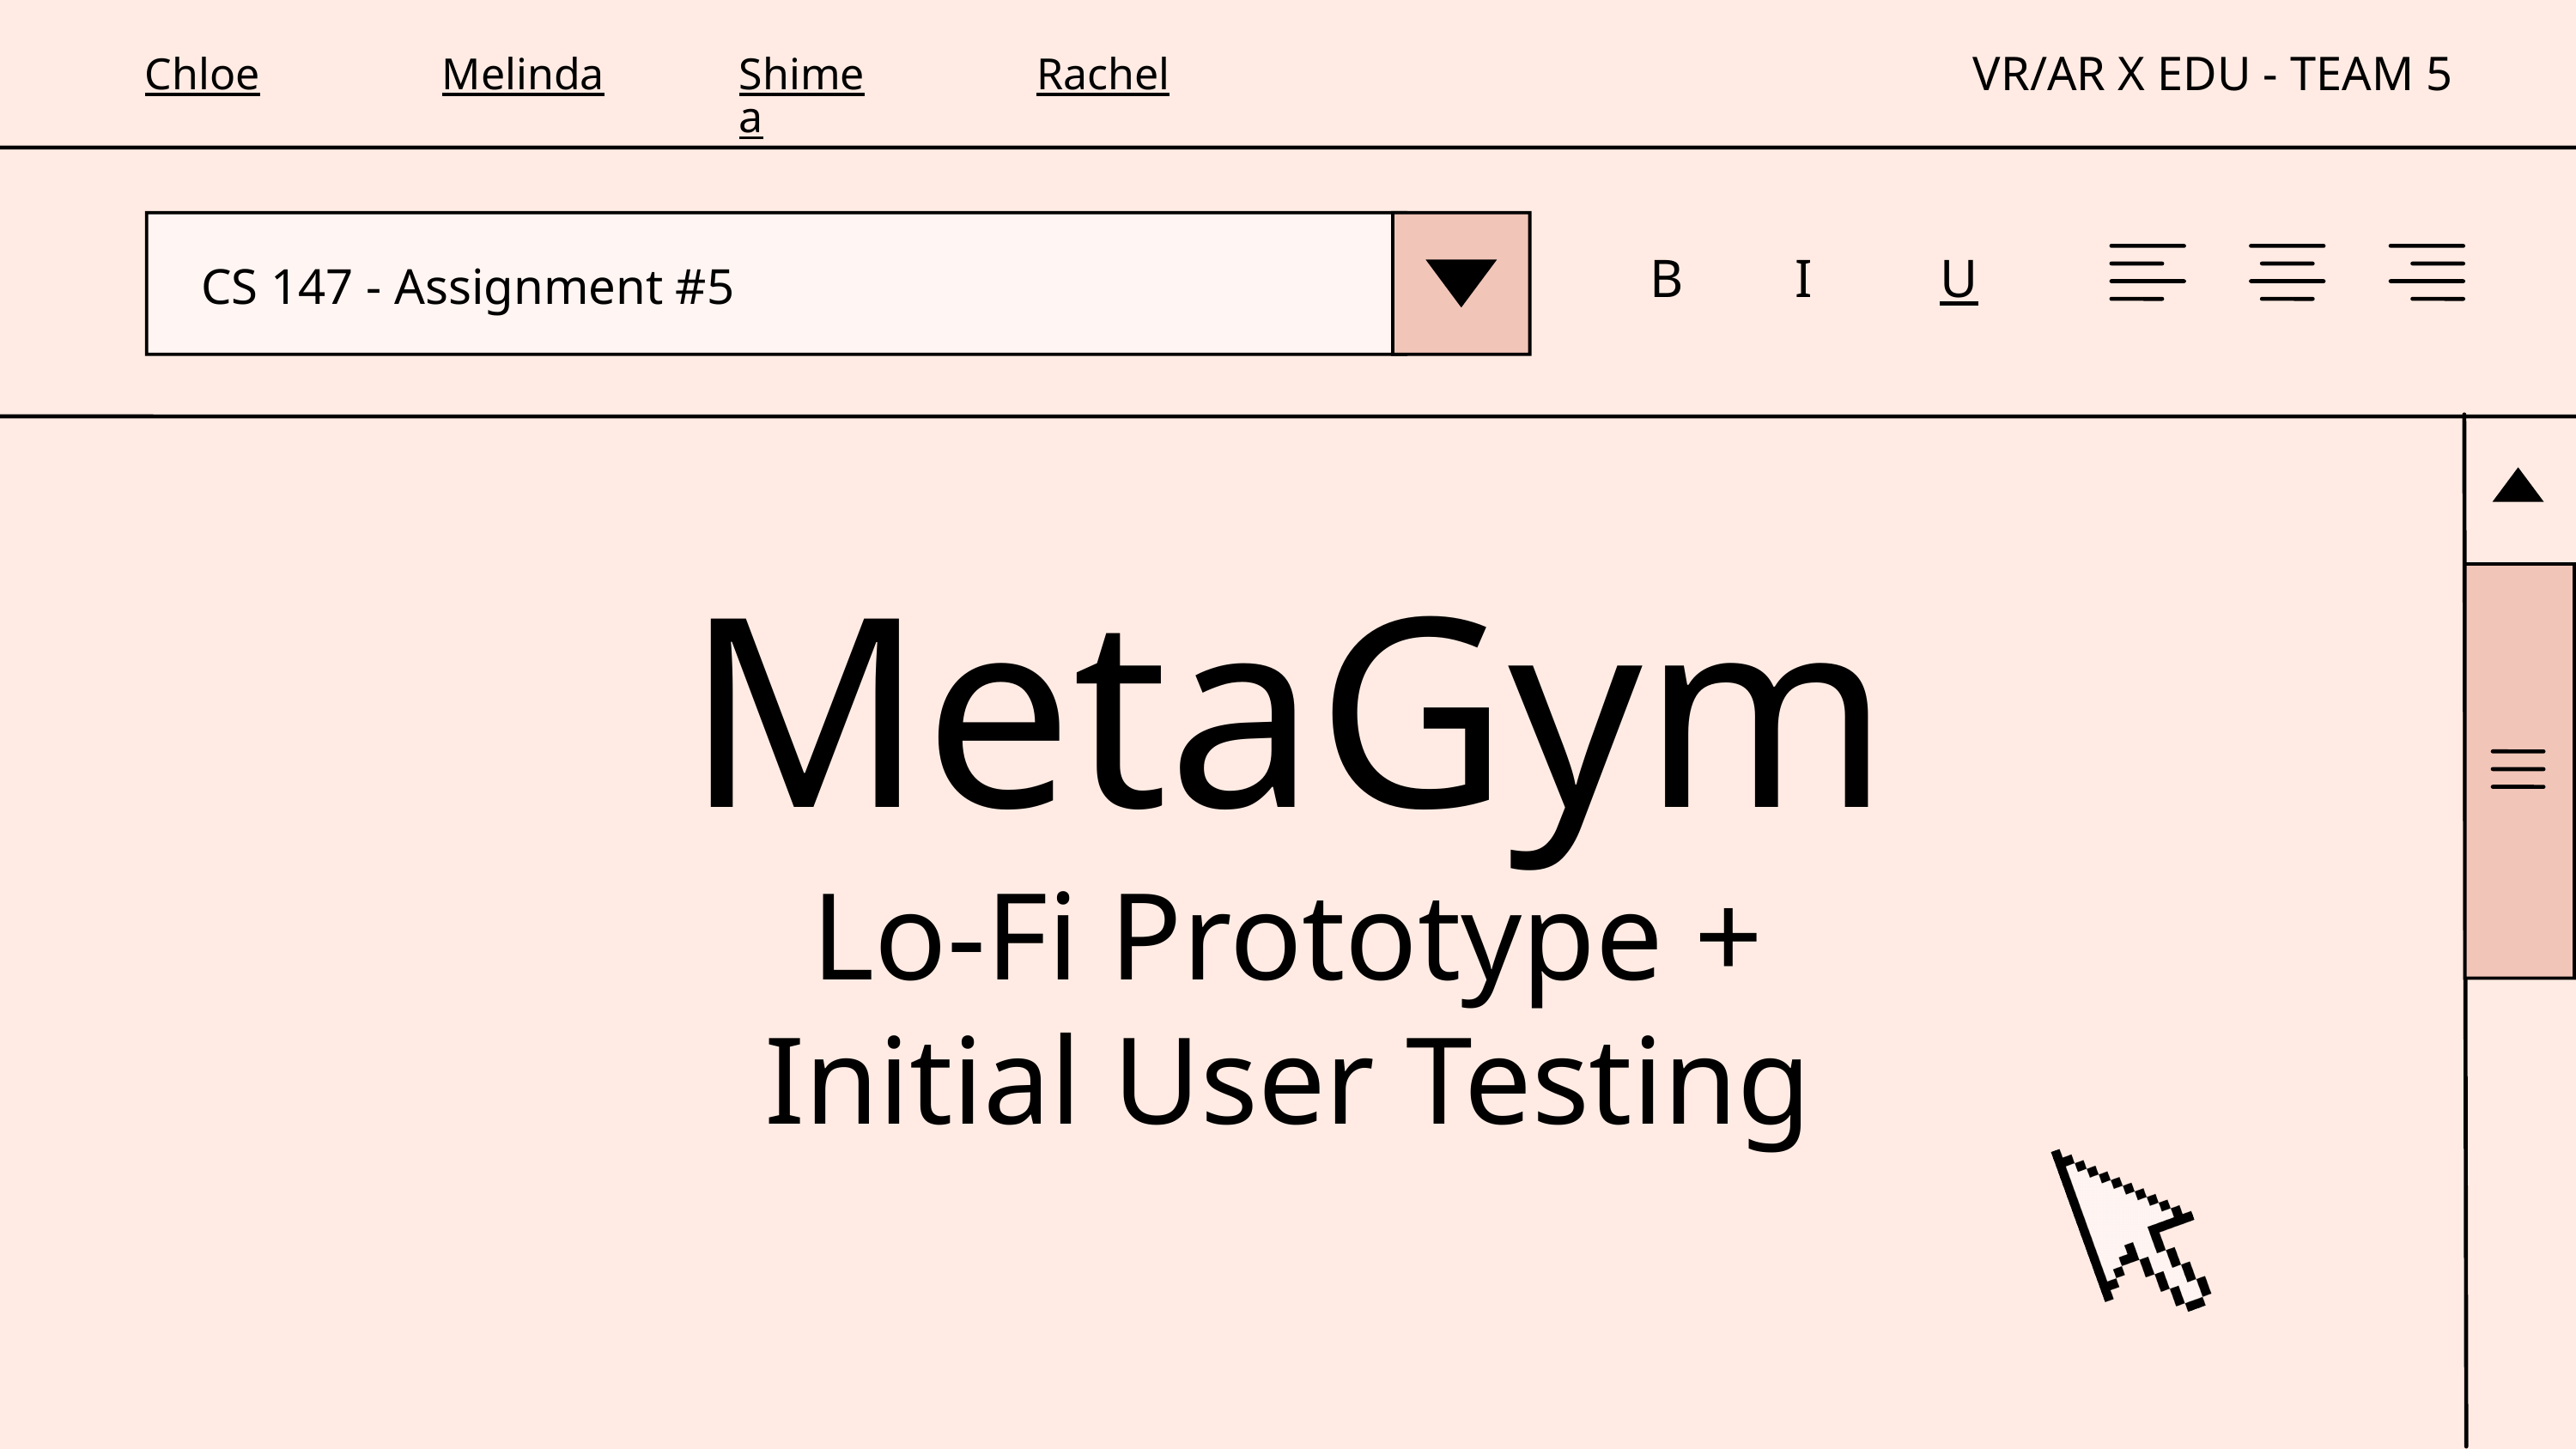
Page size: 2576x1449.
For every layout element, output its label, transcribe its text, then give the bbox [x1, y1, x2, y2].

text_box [1390, 210, 1532, 356]
text_box Melinda [441, 55, 694, 99]
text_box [2492, 467, 2544, 502]
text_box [1425, 259, 1498, 308]
text_box Chloe [144, 55, 397, 99]
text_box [144, 210, 1389, 356]
text_box VR/AR X EDU - TEAM 5 [1666, 53, 2466, 100]
text_box I [1795, 256, 1892, 308]
text_box B [1649, 256, 1747, 308]
text_box Shimea [738, 55, 870, 142]
picture [2051, 1114, 2222, 1337]
text_box MetaGym Lo-Fi Prototype + Initial User Testing [313, 543, 2263, 1149]
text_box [2463, 561, 2576, 980]
text_box U [1940, 256, 2036, 308]
text_box Rachel [1036, 55, 1288, 99]
